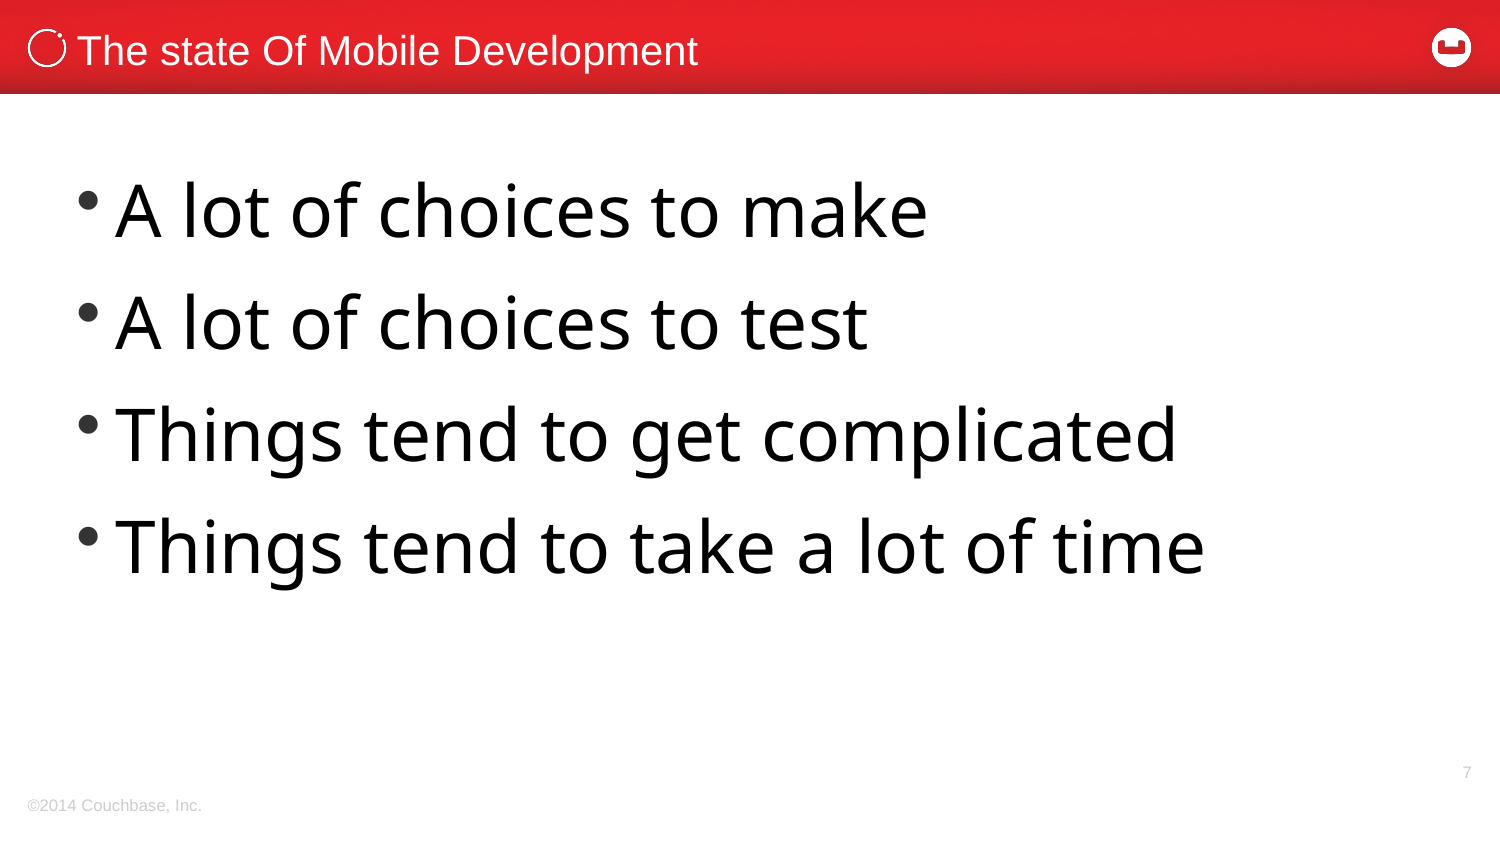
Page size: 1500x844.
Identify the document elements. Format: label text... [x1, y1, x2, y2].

slide_number 7 [1427, 760, 1473, 783]
text_box ©2014 Couchbase, Inc. [27, 794, 75, 815]
title The state Of Mobile Development [76, 2, 1428, 94]
list A lot of choices to make A lot of choices to test Things tend to get complicated Things tend to take a lot of time [75, 173, 1427, 844]
picture [0, 0, 1500, 94]
